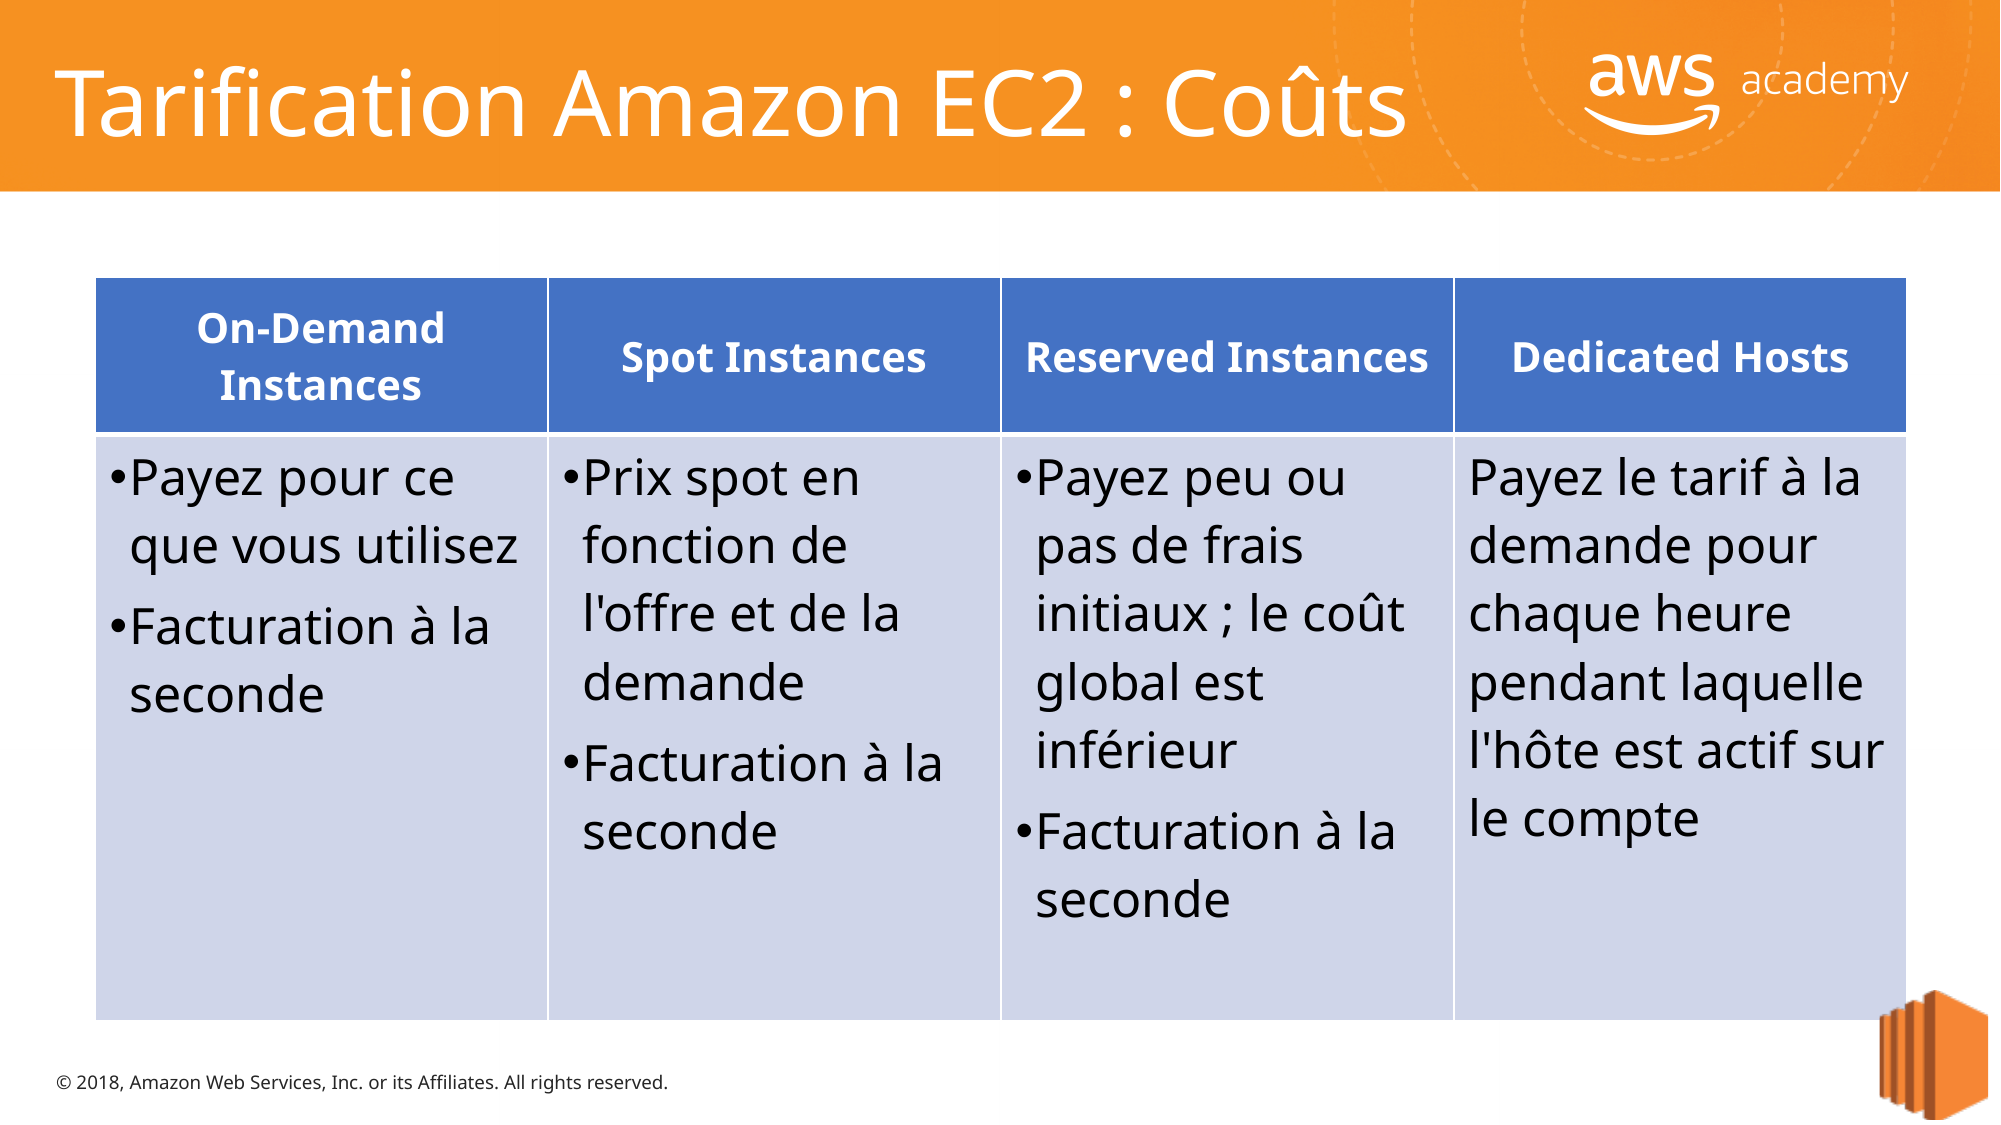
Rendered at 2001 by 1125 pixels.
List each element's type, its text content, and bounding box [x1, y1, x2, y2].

table_cell Payez peu ou pas de frais initiaux ; le coût global est inférieur Facturation à la seconde [1002, 437, 1453, 1020]
table_cell Prix ​​spot en fonction de l'offre et de la demande Facturation à la seconde [549, 437, 1000, 1020]
picture [0, 0, 2000, 1125]
table_cell Payez le tarif à la demande pour chaque heure pendant laquelle l'hôte est actif sur le compte [1455, 437, 1906, 1020]
table_header Dedicated Hosts [1455, 278, 1906, 432]
table_header Reserved Instances [1002, 278, 1453, 432]
title Tarification Amazon EC2 : Coûts [39, 43, 1570, 172]
table_header Spot Instances [549, 278, 1000, 432]
table_header On-Demand Instances [96, 278, 547, 432]
table_cell Payez pour ce que vous utilisez Facturation à la seconde [96, 437, 547, 1020]
